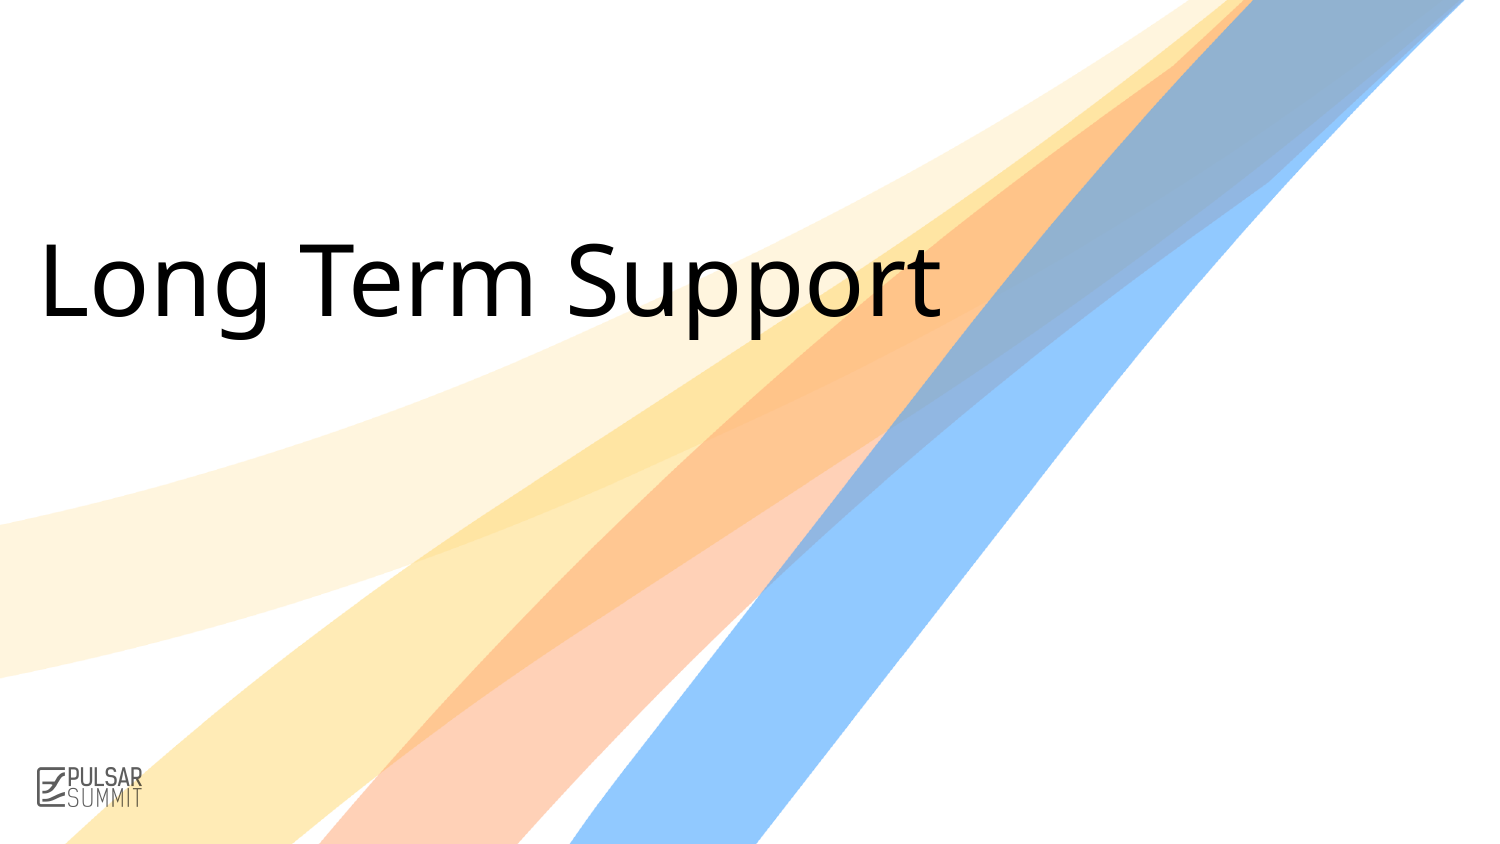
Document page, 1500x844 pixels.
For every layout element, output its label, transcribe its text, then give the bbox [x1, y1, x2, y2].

text_box Long Term Support [37, 229, 1463, 338]
picture [0, 0, 1500, 844]
